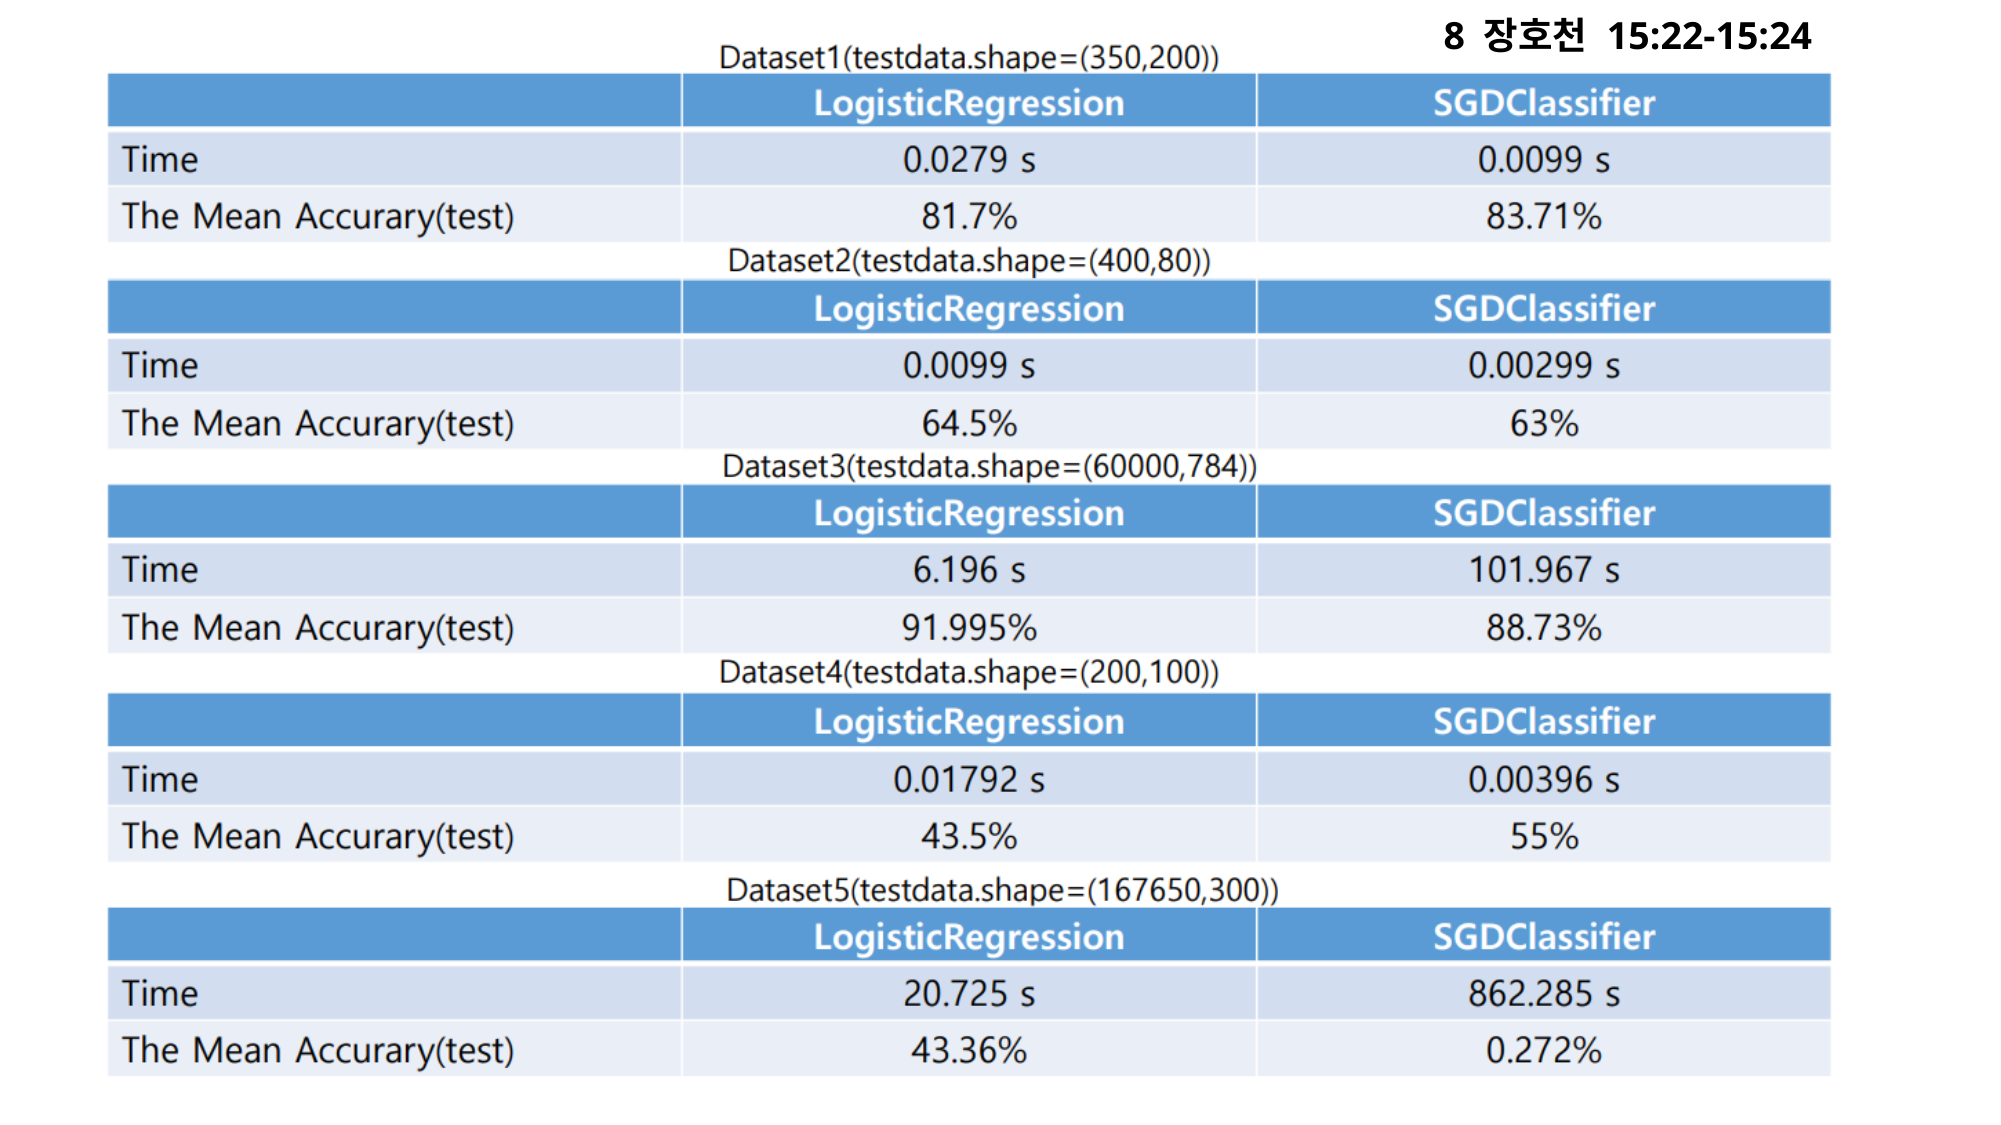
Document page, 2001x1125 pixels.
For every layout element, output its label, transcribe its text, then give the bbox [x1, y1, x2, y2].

picture [90, 38, 1852, 1086]
text_box 8 장호천 15:22-15:24 [1428, 9, 1910, 110]
